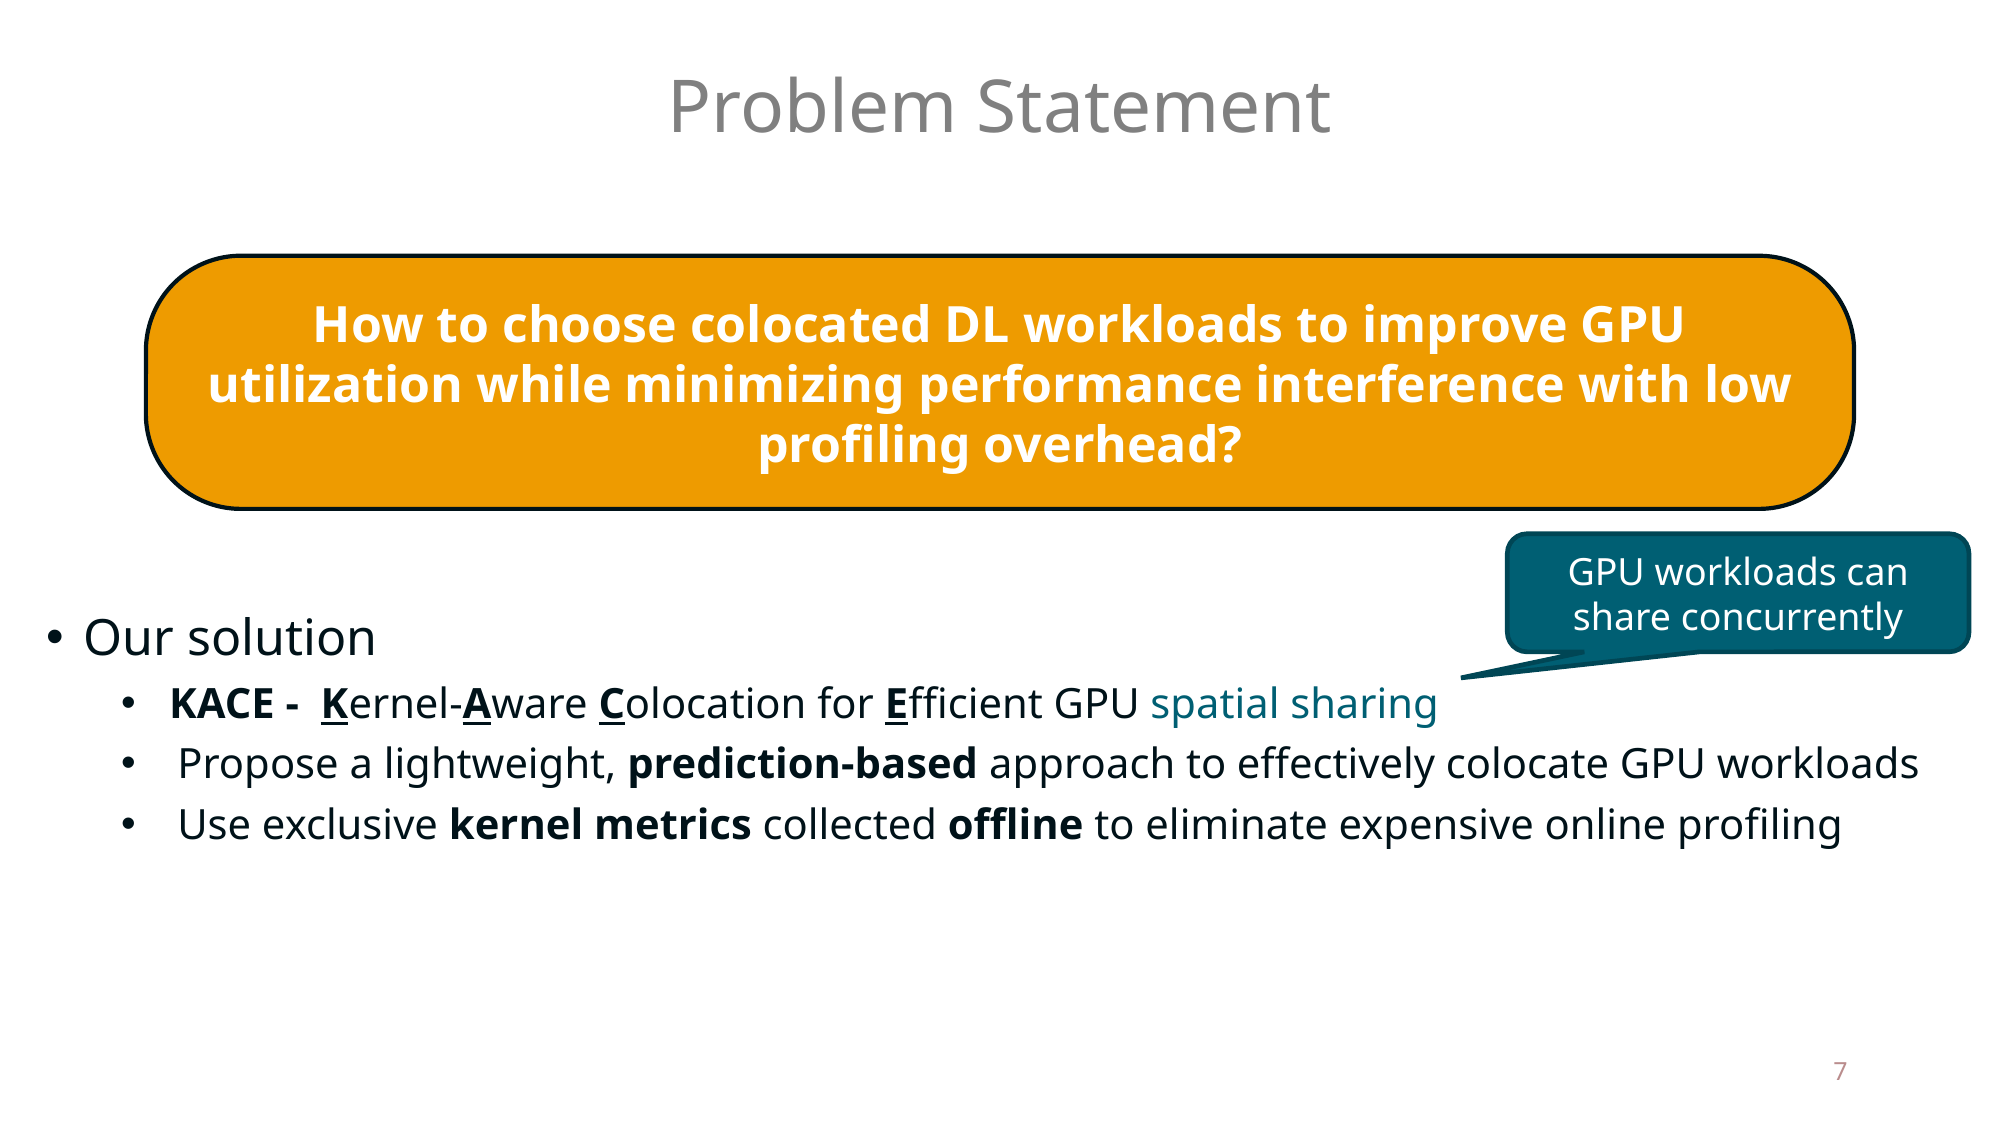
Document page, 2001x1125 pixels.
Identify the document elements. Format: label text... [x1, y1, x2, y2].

slide_number 7 [1412, 1042, 1863, 1103]
title Problem Statement [0, 0, 2000, 218]
list Our solution KACE - Kernel-Aware Colocation for Efficient GPU spatial sharing Propose a lightweight, prediction-based approach to effectively colocate GPU workloads Use exclusive kernel metrics collected offline to eliminate expensive online profiling [31, 299, 1980, 1005]
text_box How to choose colocated DL workloads to improve GPU utilization while minimizing performance interference with low profiling overhead? [145, 255, 1855, 509]
text_box GPU workloads can share concurrently [1460, 532, 1971, 679]
